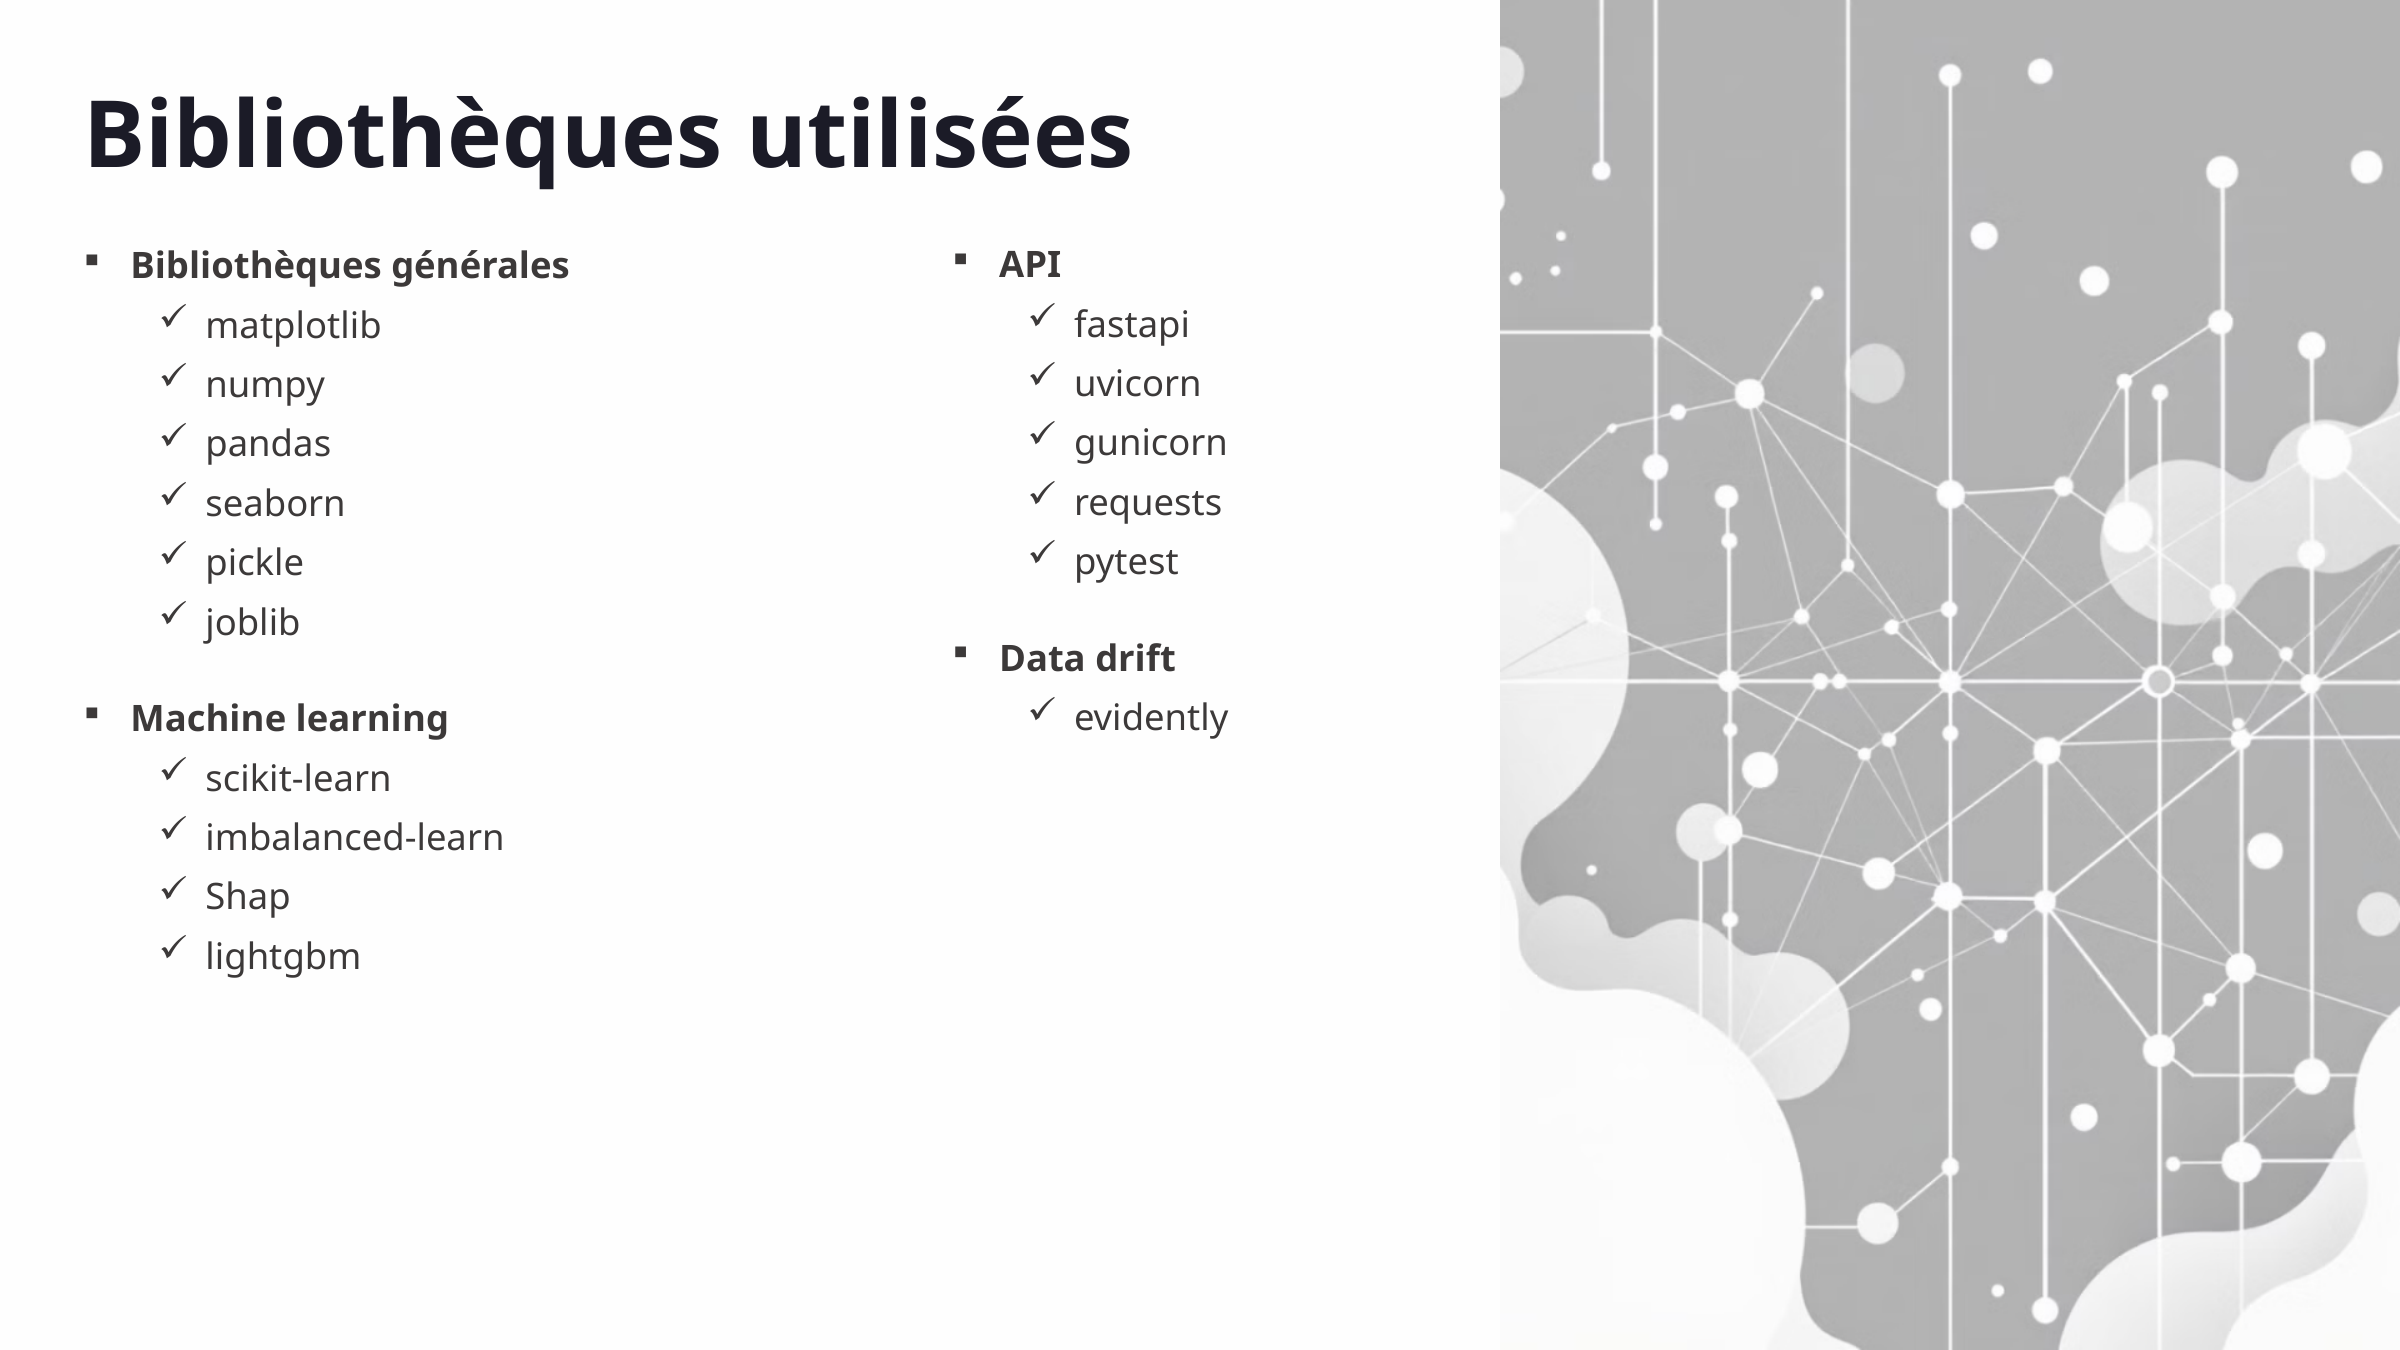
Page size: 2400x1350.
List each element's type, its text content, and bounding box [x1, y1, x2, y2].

picture [1499, 0, 2400, 1350]
text_box Bibliothèques utilisées [83, 70, 1499, 187]
text_box API fastapi uvicorn gunicorn requests pytest Data drift evidently [952, 225, 1394, 798]
text_box Bibliothèques générales matplotlib numpy pandas seaborn pickle joblib Machine learning scikit-learn imbalanced-learn Shap lightgbm [83, 226, 1098, 977]
